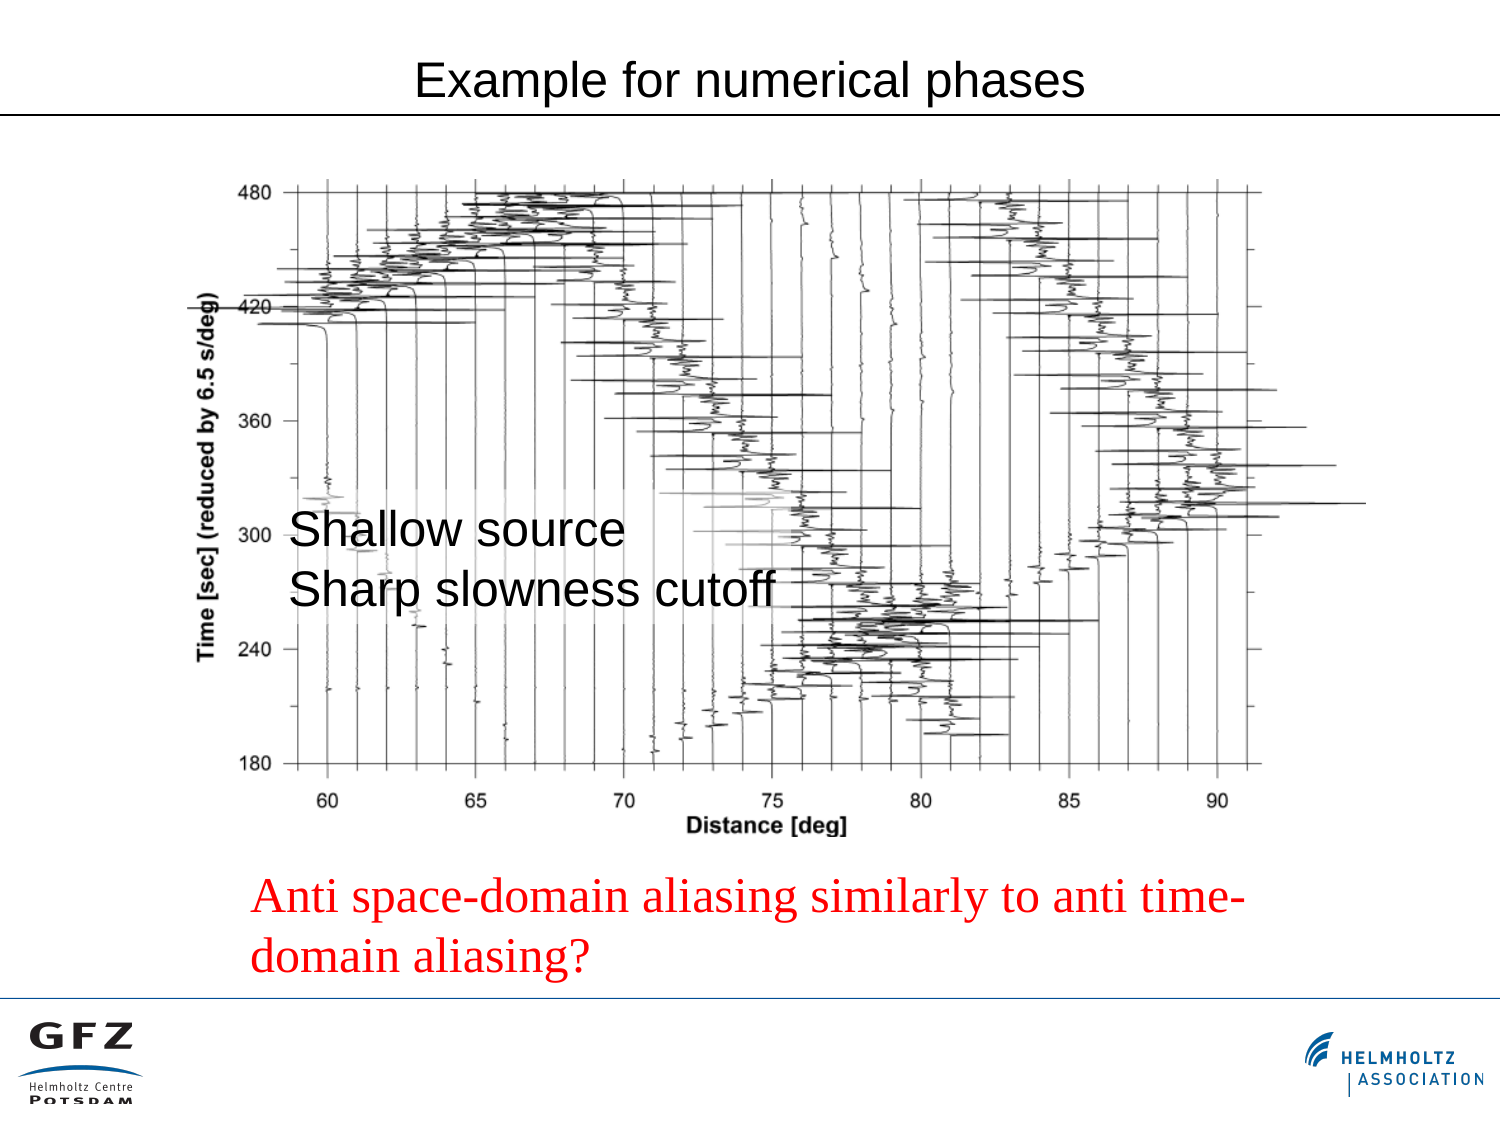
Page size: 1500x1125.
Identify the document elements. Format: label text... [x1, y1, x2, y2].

picture [186, 178, 1367, 838]
text_box Anti space-domain aliasing similarly to anti time-domain aliasing? [235, 854, 1283, 990]
text_box Example for numerical phases [0, 39, 1500, 114]
